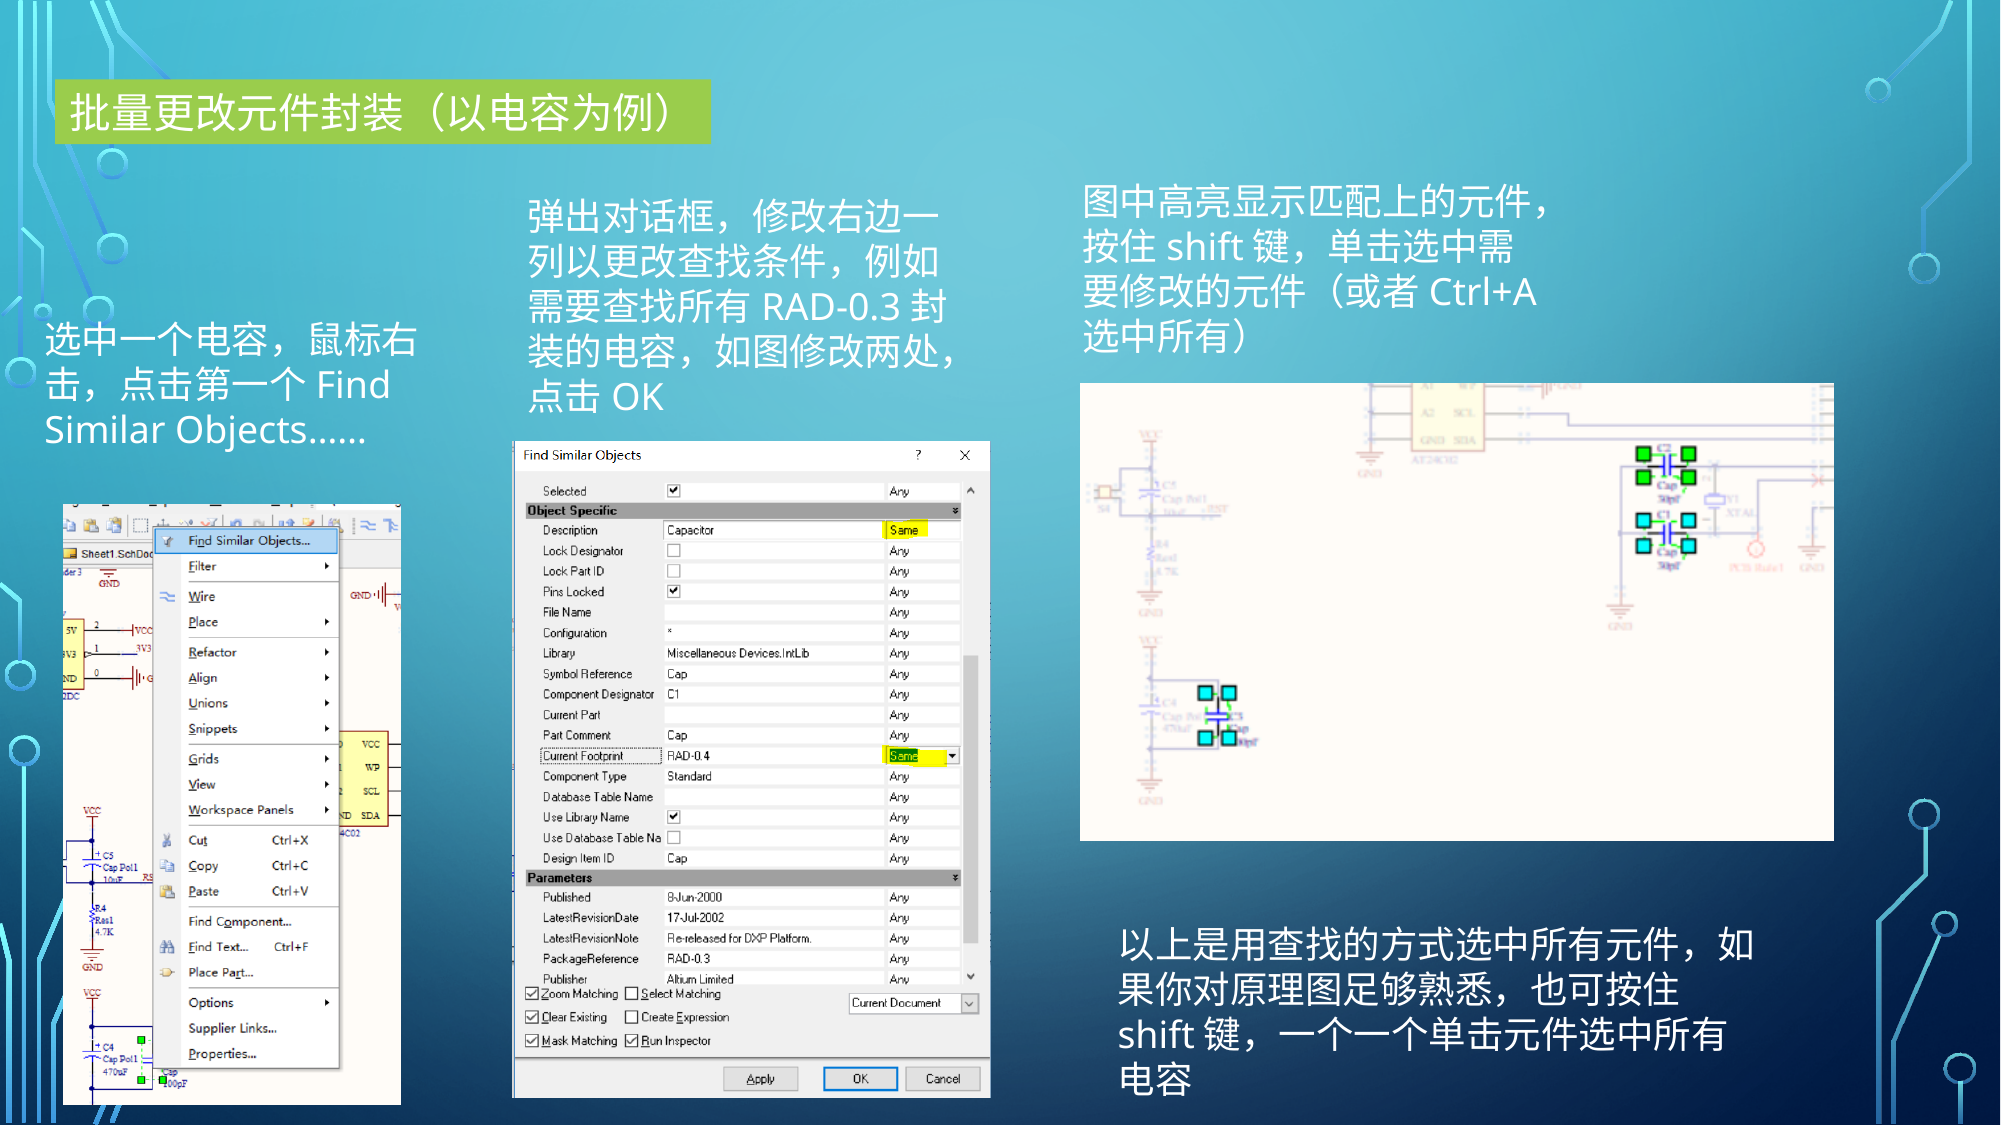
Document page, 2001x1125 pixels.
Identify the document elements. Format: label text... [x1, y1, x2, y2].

text_box 弹出对话框，修改右边一列以更改查找条件，例如需要查找所有RAD-0.3封装的电容，如图修改两处，点击OK [512, 185, 991, 425]
text_box 批量更改元件封装（以电容为例） [55, 79, 712, 145]
picture [512, 441, 991, 1099]
text_box 以上是用查找的方式选中所有元件，如果你对原理图足够熟悉，也可按住shift键，一个一个单击元件选中所有电容 [1102, 913, 1779, 1109]
picture [1079, 383, 1834, 841]
picture [63, 504, 402, 1106]
text_box 图中高亮显示匹配上的元件，按住shift键，单击选中需要修改的元件（或者Ctrl+A选中所有） [1067, 170, 1567, 366]
text_box 选中一个电容，鼠标右击，点击第一个Find Similar Objects…… [29, 308, 435, 458]
